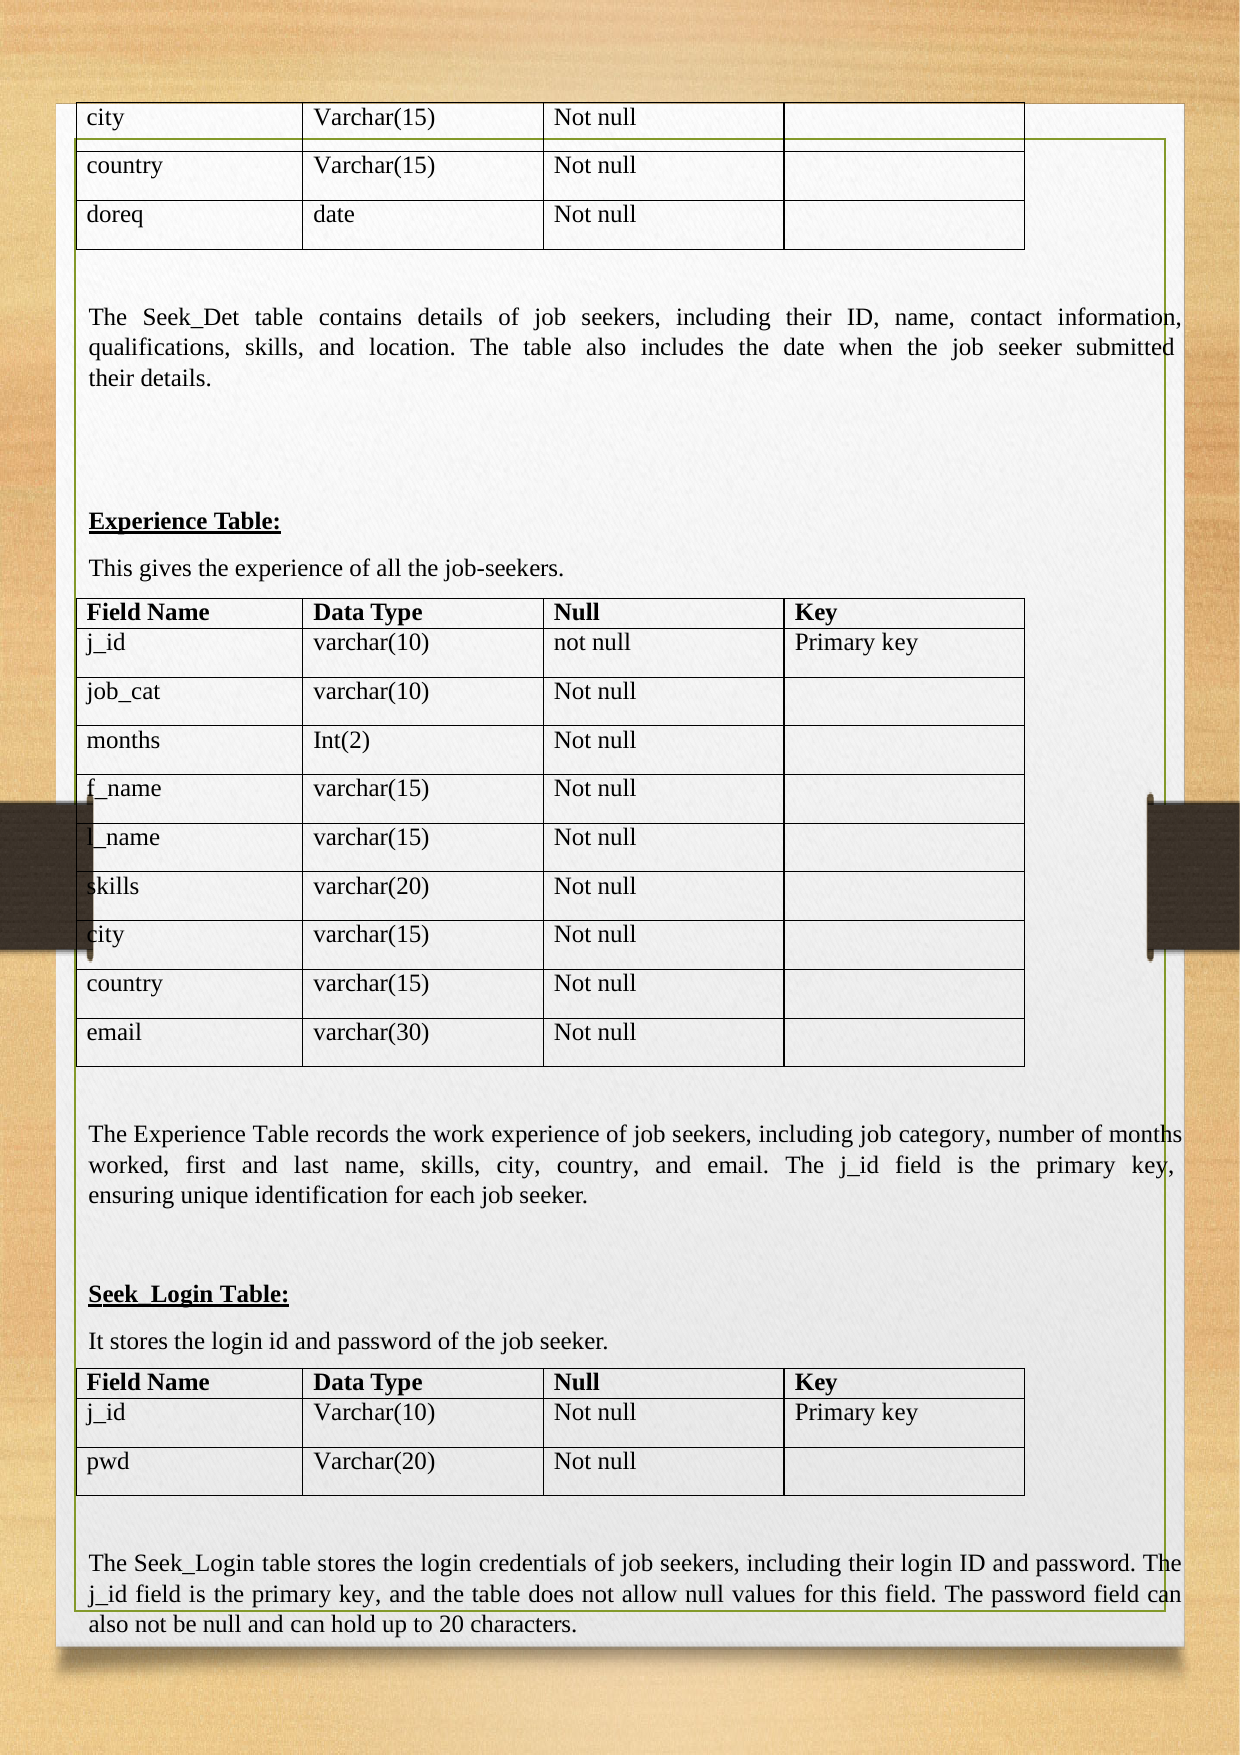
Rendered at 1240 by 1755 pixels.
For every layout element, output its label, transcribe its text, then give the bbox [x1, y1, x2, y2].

table_cell Not null [544, 775, 783, 823]
table_cell Primary key [785, 629, 1024, 677]
table_cell j_id [77, 1399, 302, 1447]
table_cell varchar(10) [303, 629, 543, 677]
table_cell pwd [77, 1448, 302, 1495]
table_cell Not null [544, 1399, 783, 1447]
table_cell Not null [544, 152, 783, 200]
text_box The Seek_Login table stores the login credentials of job seekers, including their login ID and password. The j_id field is the primary key, and the table does not allow null values for this field. The password field can also not be null and can hold up to 20 characters. [86, 1546, 1183, 1638]
table_header [785, 103, 1024, 151]
table_cell country [77, 970, 302, 1018]
table_header Field Name [77, 1369, 302, 1398]
table_cell Not null [544, 872, 783, 920]
text_box The Seek_Det table contains details of job seekers, including their ID, name, contact information, qualifications, skills, and location. The table also includes the date when the job seeker submitted their details. [86, 299, 1183, 392]
table_header Null [544, 599, 783, 628]
table_cell Not null [544, 921, 783, 969]
table_cell date [303, 201, 543, 249]
table_cell Varchar(10) [303, 1399, 543, 1447]
table_header city [77, 103, 302, 151]
table_cell [785, 970, 1024, 1018]
table_cell [785, 921, 1024, 969]
table_header Data Type [303, 599, 543, 628]
table_cell doreq [77, 201, 302, 249]
table_header Null [544, 1369, 783, 1398]
table_cell Varchar(15) [303, 152, 543, 200]
table_cell Not null [544, 970, 783, 1018]
table_cell varchar(15) [303, 921, 543, 969]
table_cell country [77, 152, 302, 200]
table_cell f_name [77, 775, 302, 823]
table_cell varchar(15) [303, 775, 543, 823]
table_cell email [77, 1019, 302, 1066]
table_cell [785, 775, 1024, 823]
table_cell varchar(30) [303, 1019, 543, 1066]
table_cell varchar(20) [303, 872, 543, 920]
table_cell l_name [77, 824, 302, 871]
table_cell [785, 1448, 1024, 1495]
table_cell not null [544, 629, 783, 677]
table_cell job_cat [77, 678, 302, 725]
table_cell [785, 824, 1024, 871]
table_cell Not null [544, 1448, 783, 1495]
table_cell j_id [77, 629, 302, 677]
table_cell months [77, 726, 302, 774]
table_cell [785, 678, 1024, 725]
text_box Experience Table: This gives the experience of all the job-seekers. [86, 504, 567, 582]
table_cell Primary key [785, 1399, 1024, 1447]
table_cell skills [77, 872, 302, 920]
table_cell varchar(10) [303, 678, 543, 725]
table_cell [785, 1019, 1024, 1066]
table_cell varchar(15) [303, 824, 543, 871]
picture [0, 0, 1240, 1755]
table_cell Not null [544, 824, 783, 871]
text_box The Experience Table records the work experience of job seekers, including job category, number of months worked, first and last name, skills, city, country, and email. The j_id field is the primary key, ensuring unique identification for each job seeker. Seek_Login Table: It stores the login id and password of the job seeker. [86, 1117, 1184, 1355]
table_cell Not null [544, 1019, 783, 1066]
table_cell [785, 152, 1024, 200]
table_cell Not null [544, 201, 783, 249]
table_header Not null [544, 103, 783, 151]
table_cell city [77, 921, 302, 969]
table_cell Not null [544, 726, 783, 774]
table_cell [785, 201, 1024, 249]
table_header Varchar(15) [303, 103, 543, 151]
table_header Field Name [77, 599, 302, 628]
table_header Key [785, 1369, 1024, 1398]
table_cell Varchar(20) [303, 1448, 543, 1495]
table_cell Not null [544, 678, 783, 725]
table_header Key [785, 599, 1024, 628]
table_cell varchar(15) [303, 970, 543, 1018]
table_cell [785, 726, 1024, 774]
table_header Data Type [303, 1369, 543, 1398]
table_cell Int(2) [303, 726, 543, 774]
table_cell [785, 872, 1024, 920]
